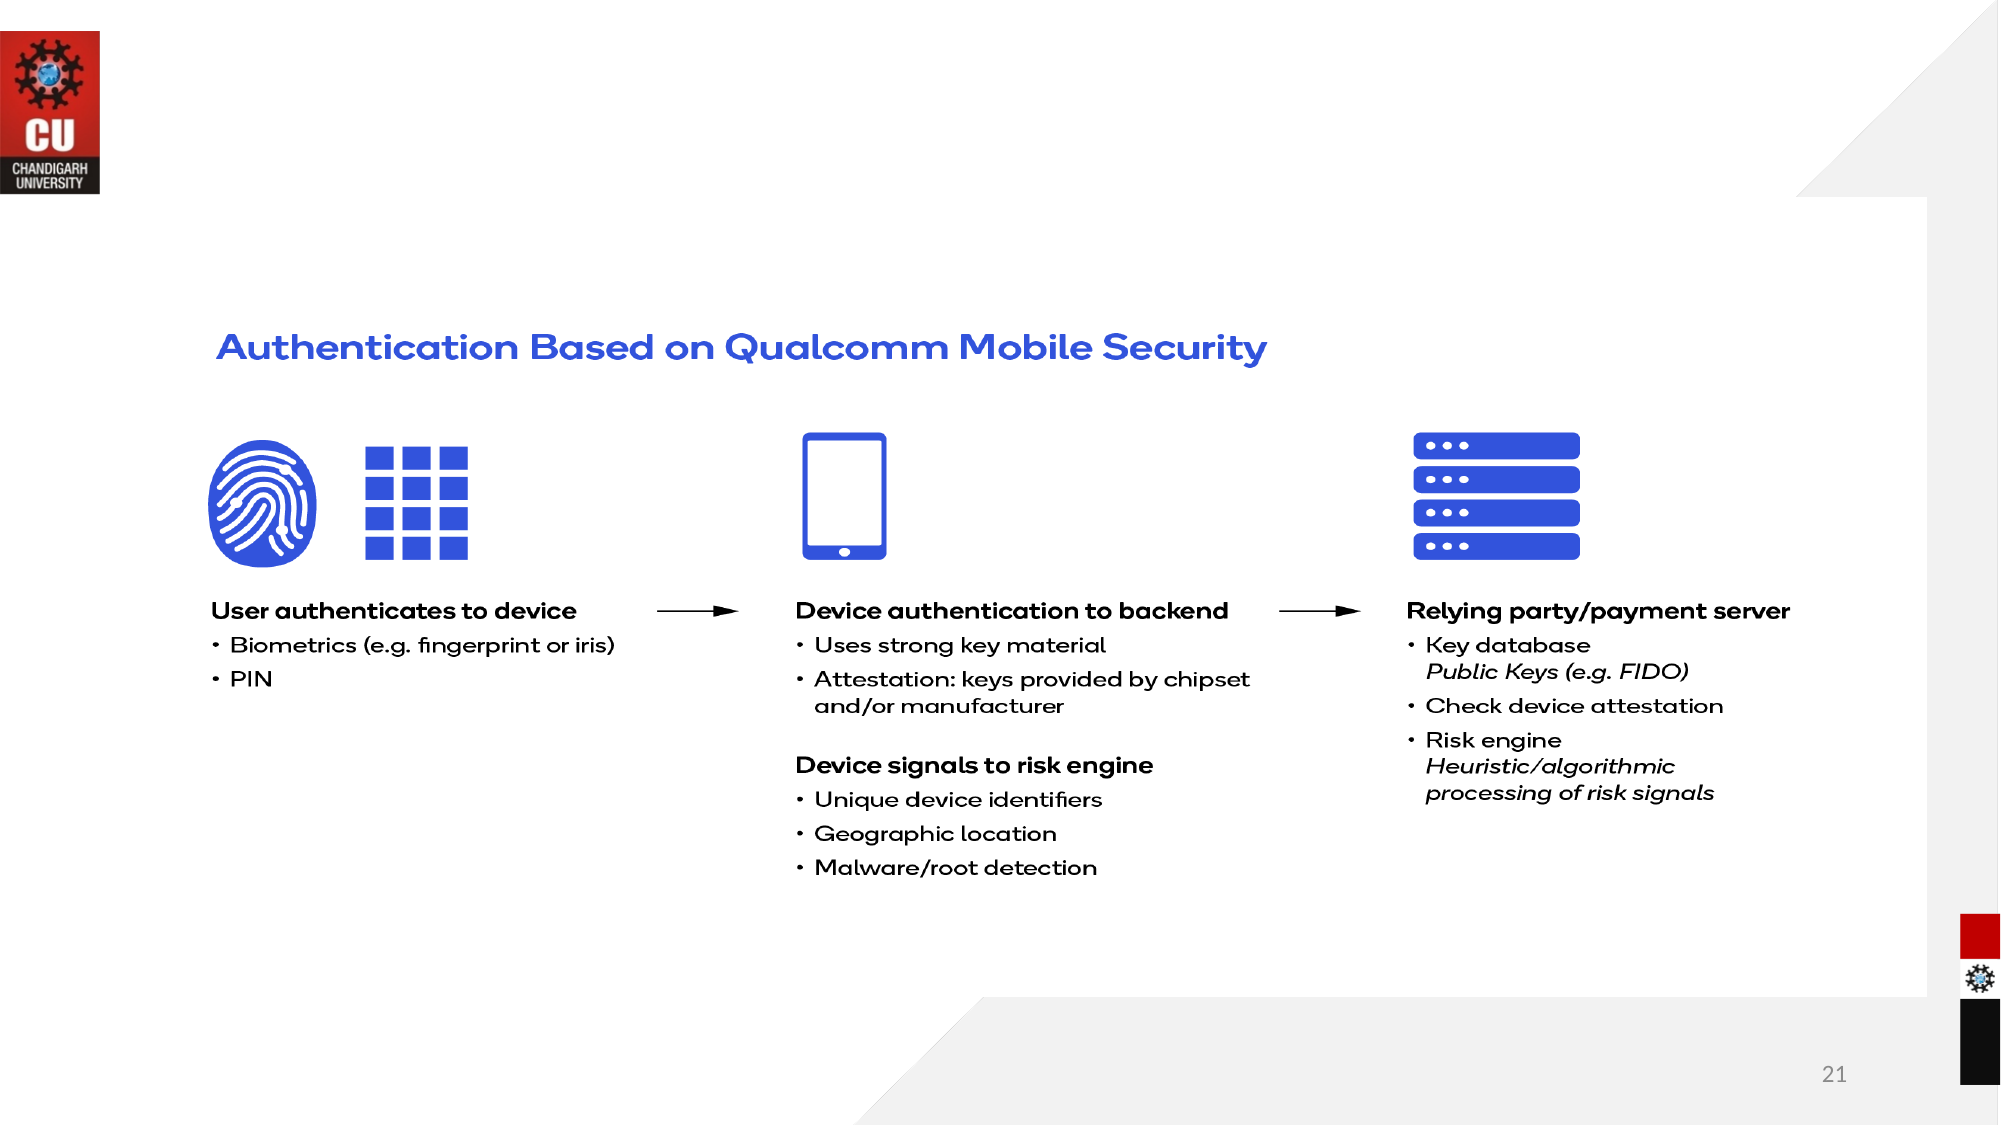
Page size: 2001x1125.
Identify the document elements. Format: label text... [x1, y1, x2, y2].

slide_number 21 [1412, 1042, 1863, 1103]
picture [0, 0, 2001, 1125]
